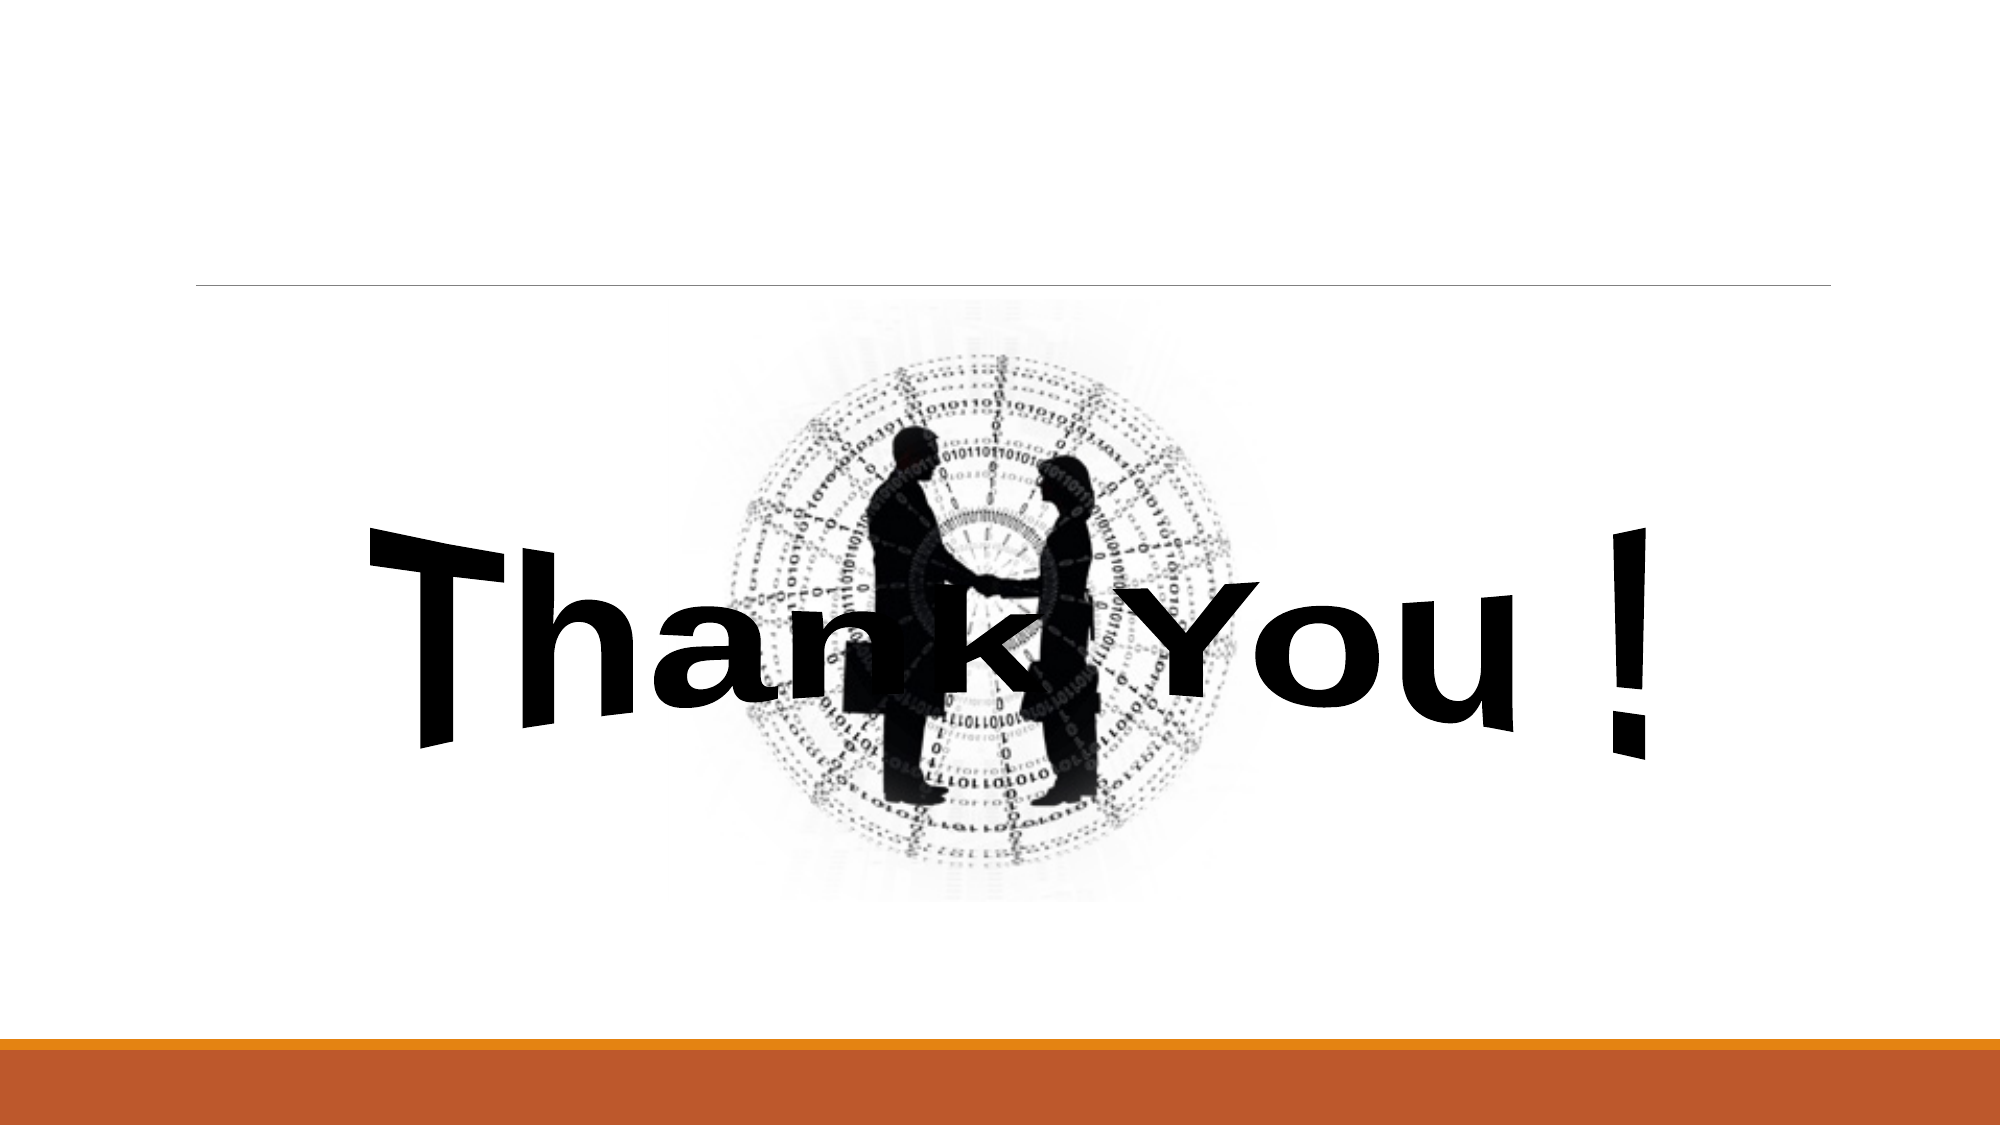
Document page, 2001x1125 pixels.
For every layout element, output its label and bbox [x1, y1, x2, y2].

list [667, 299, 1277, 903]
